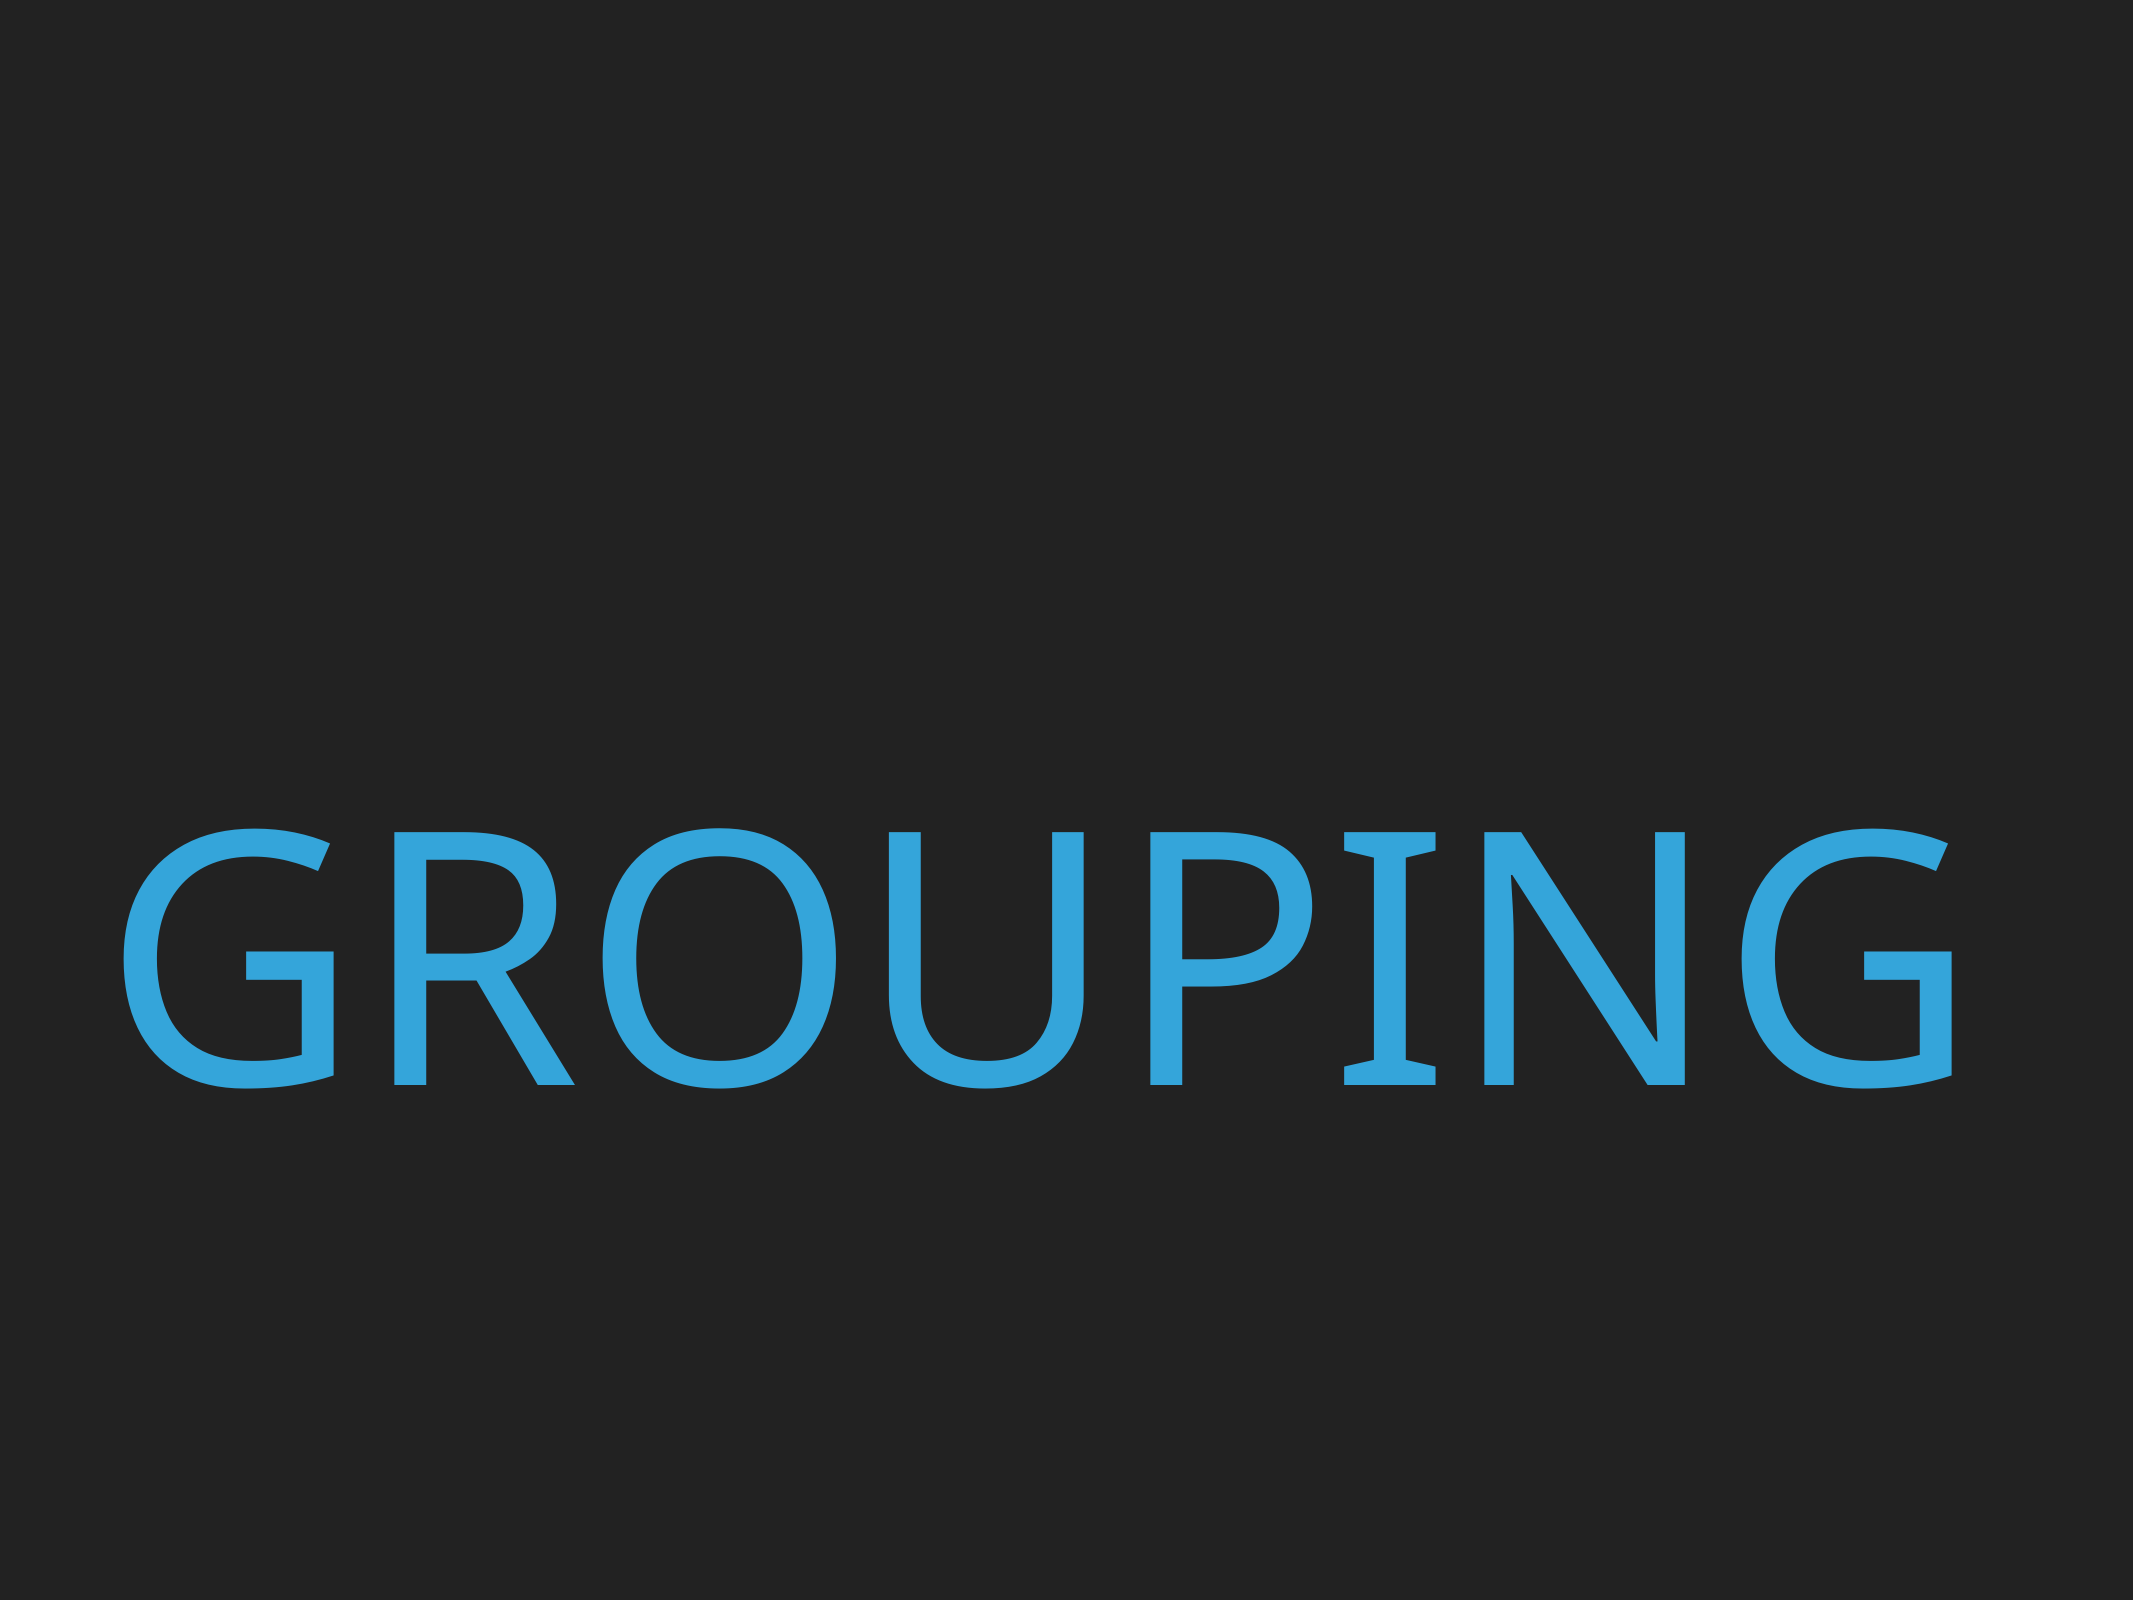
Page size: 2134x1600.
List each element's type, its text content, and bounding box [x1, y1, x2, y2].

list Grouping [94, 721, 2020, 1376]
